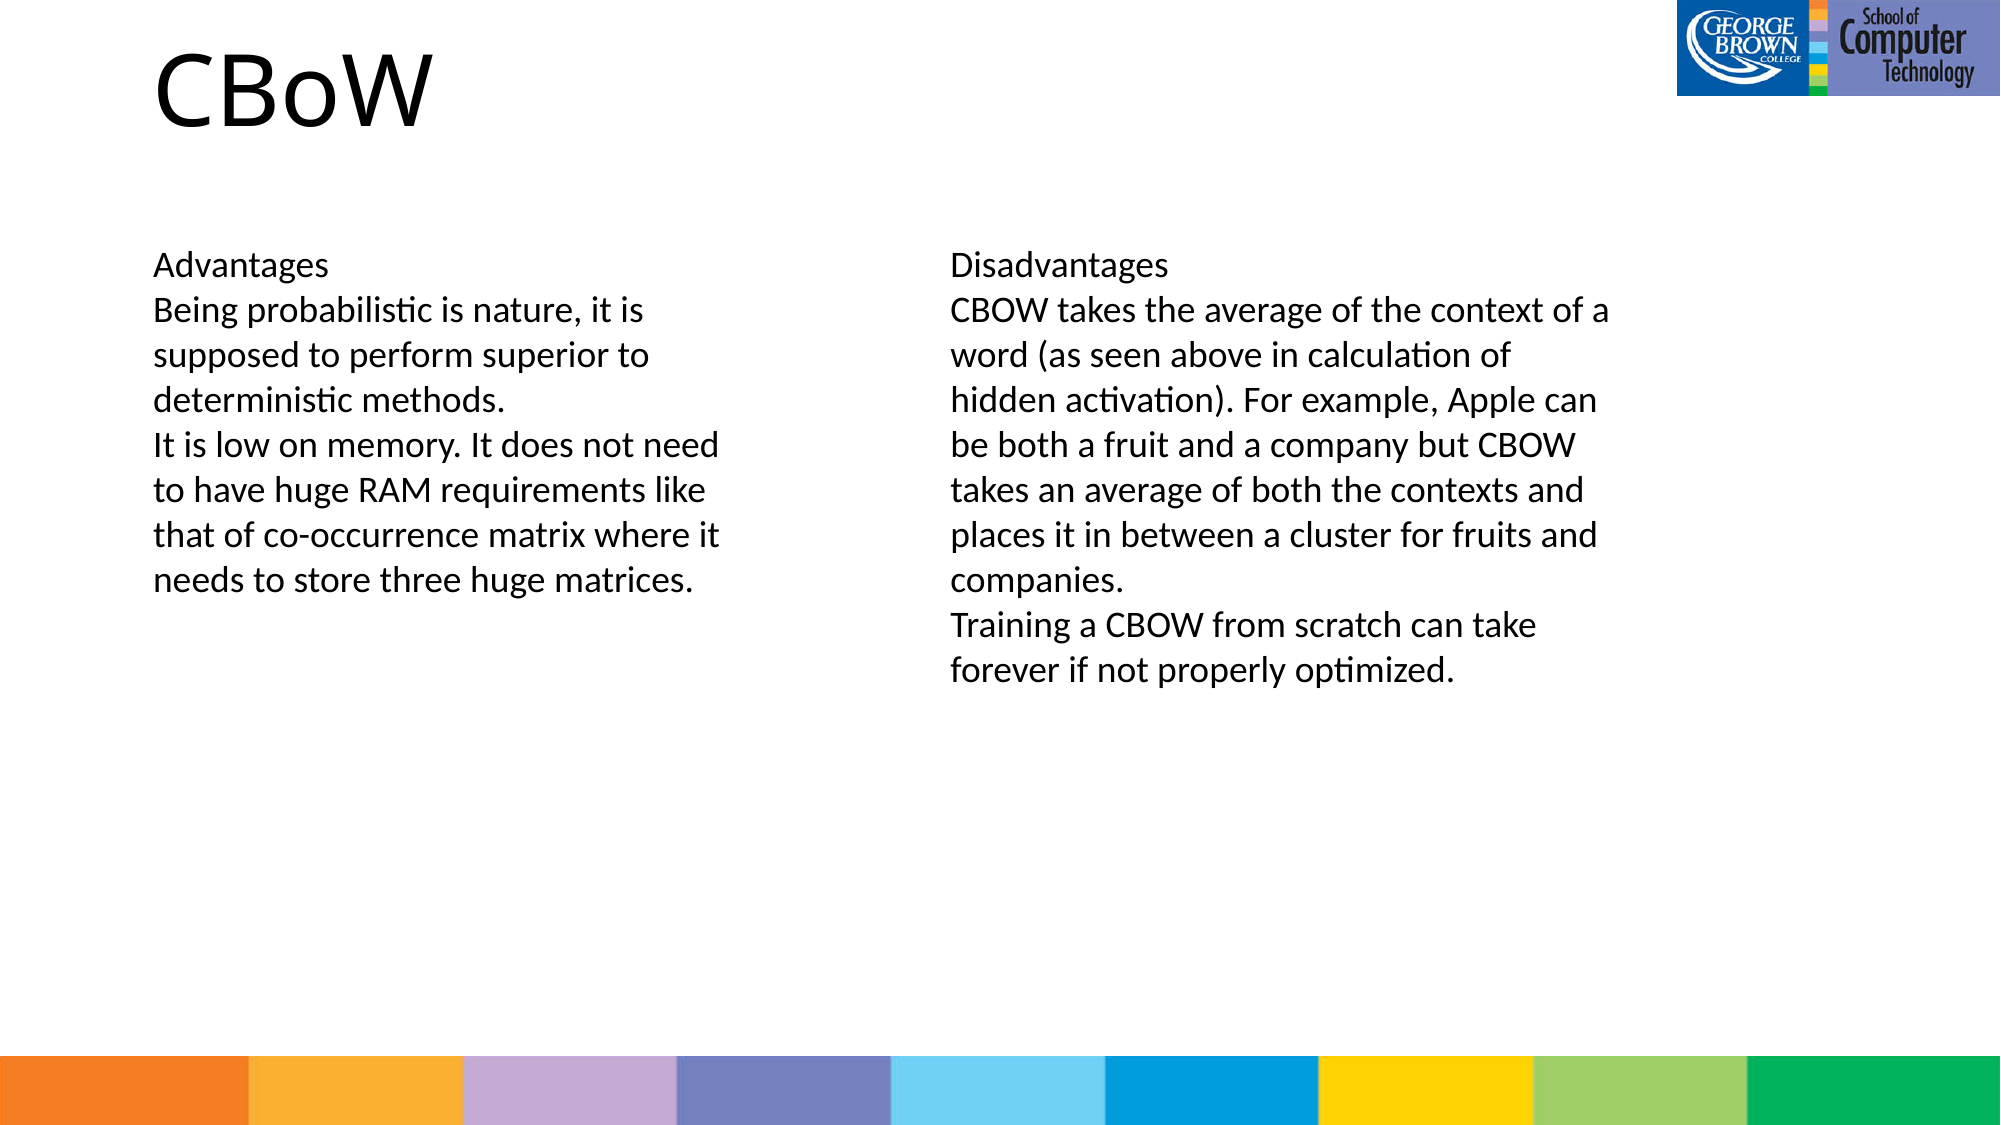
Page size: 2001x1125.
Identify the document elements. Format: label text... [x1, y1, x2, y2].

picture [1677, 0, 2000, 96]
title CBoW [137, 0, 1863, 203]
text_box Advantages Being probabilistic is nature, it is supposed to perform superior to deterministic methods. It is low on memory. It does not need to have huge RAM requirements like that of co-occurrence matrix where it needs to store three huge matrices. [138, 232, 744, 608]
text_box Disadvantages CBOW takes the average of the context of a word (as seen above in calculation of hidden activation). For example, Apple can be both a fruit and a company but CBOW takes an average of both the contexts and places it in between a cluster for fruits and companies. Training a CBOW from scratch can take forever if not properly optimized. [935, 232, 1626, 743]
picture [1318, 1056, 2000, 1125]
picture [0, 1056, 1105, 1125]
